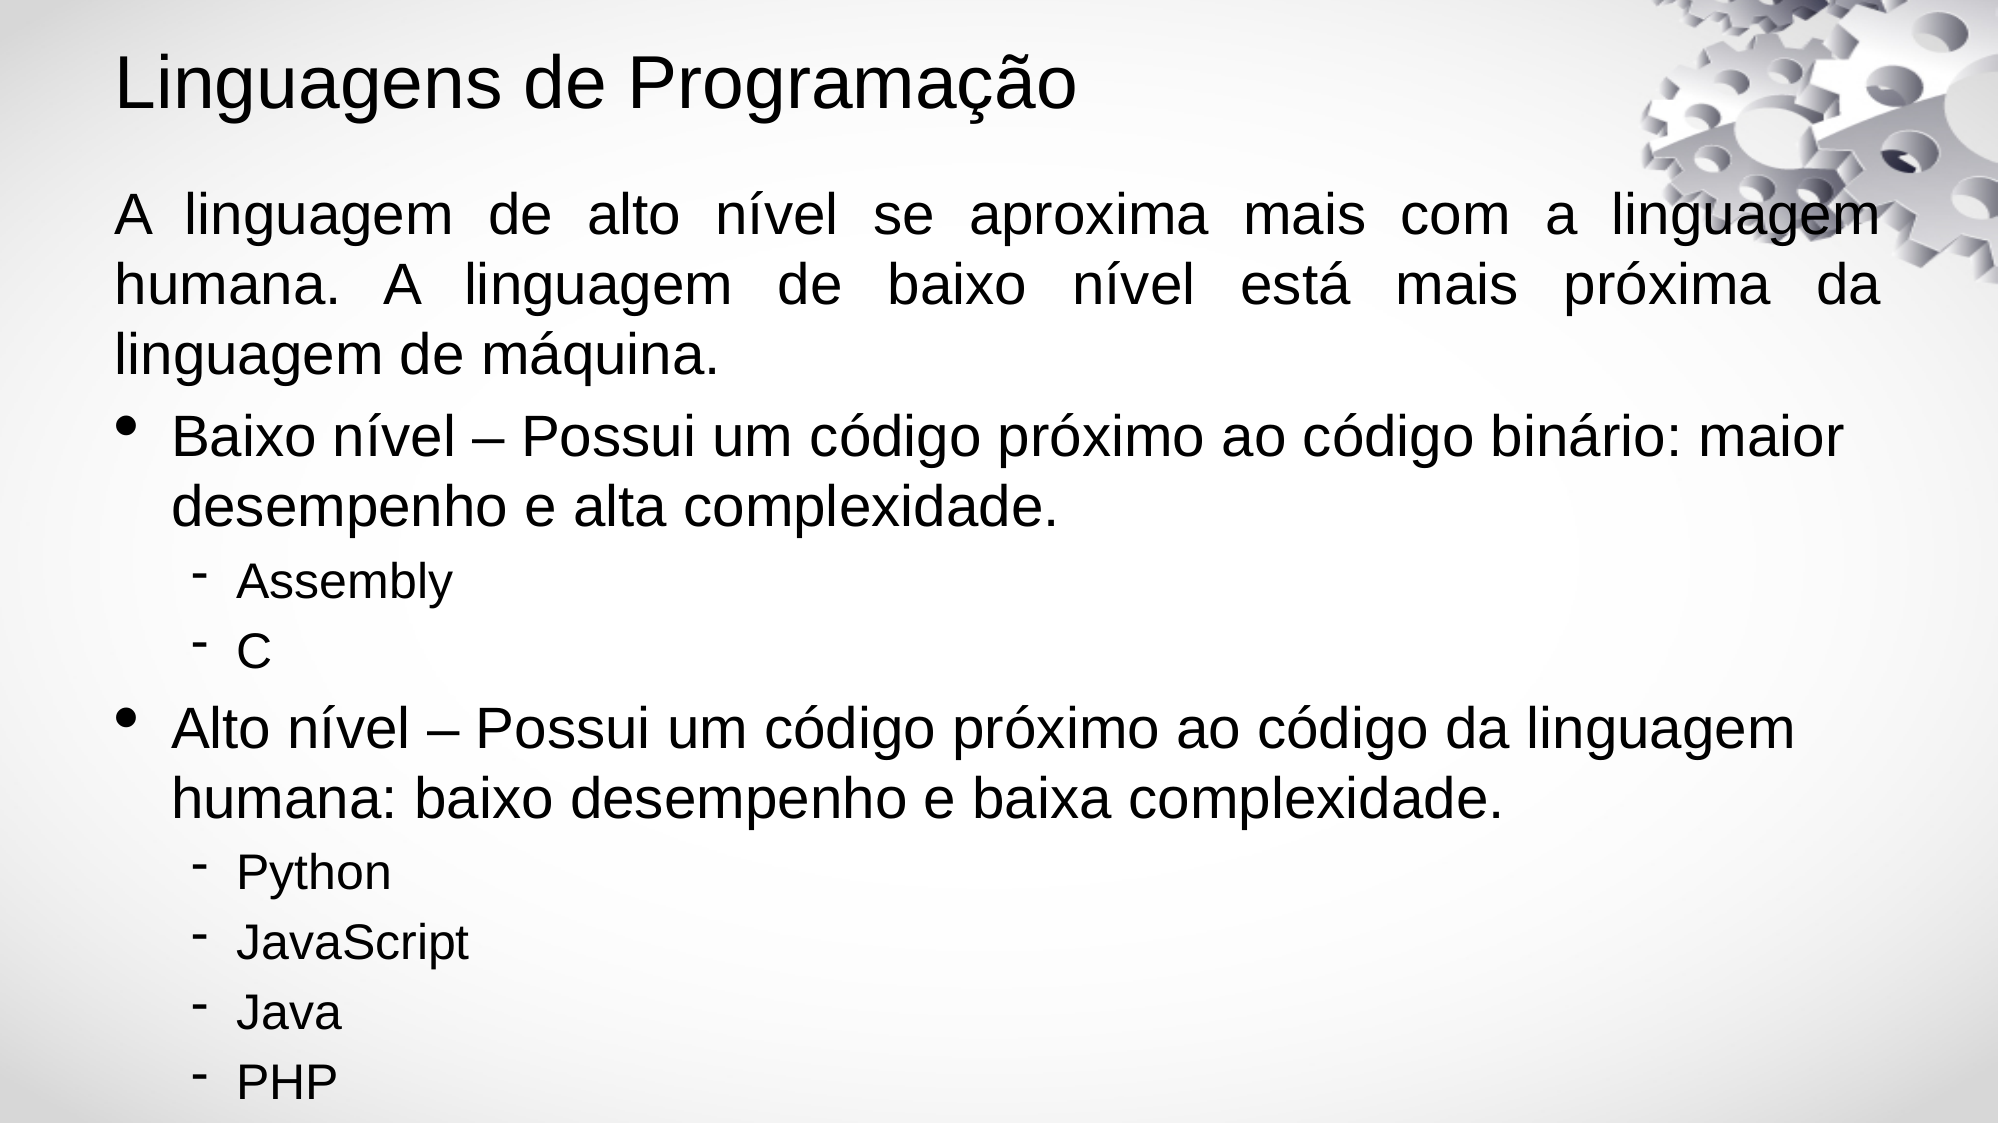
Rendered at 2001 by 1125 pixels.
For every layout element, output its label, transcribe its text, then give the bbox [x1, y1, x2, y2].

text_box Linguagens de Programação [99, 31, 1898, 125]
text_box A linguagem de alto nível se aproxima mais com a linguagem humana. A linguagem de baixo nível está mais próxima da linguagem de máquina. Baixo nível – Possui um código próximo ao código binário: maior desempenho e alta complexidade. Assembly C Alto nível – Possui um código próximo ao código da linguagem humana: baixo desempenho e baixa complexidade. Python JavaScript Java PHP [99, 169, 1898, 980]
picture [0, 0, 1998, 1123]
